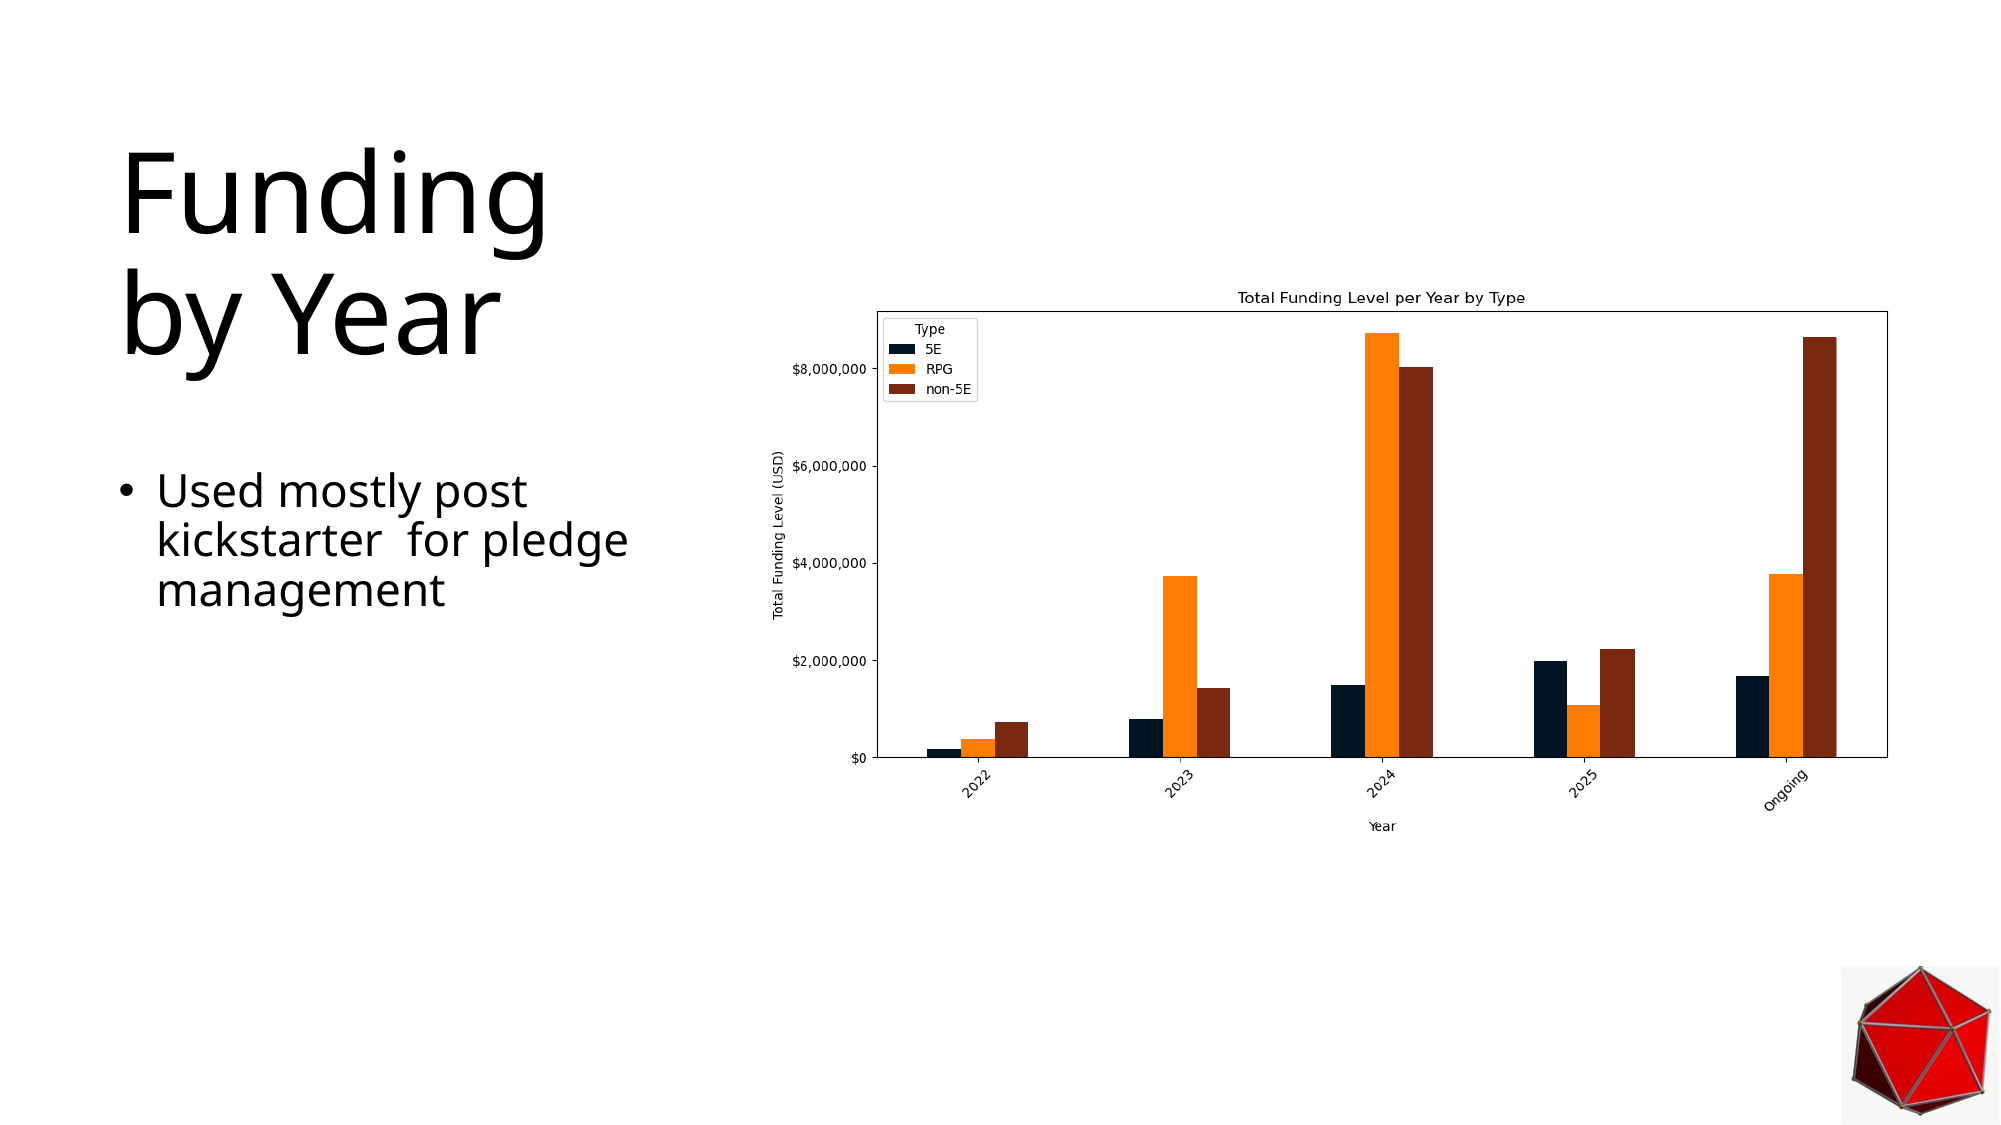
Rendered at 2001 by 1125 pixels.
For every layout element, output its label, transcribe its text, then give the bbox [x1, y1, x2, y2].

picture [762, 281, 1897, 844]
picture [1841, 966, 2000, 1125]
title Funding by Year [103, 104, 666, 387]
list Used mostly post kickstarter for pledge management [103, 460, 666, 1020]
